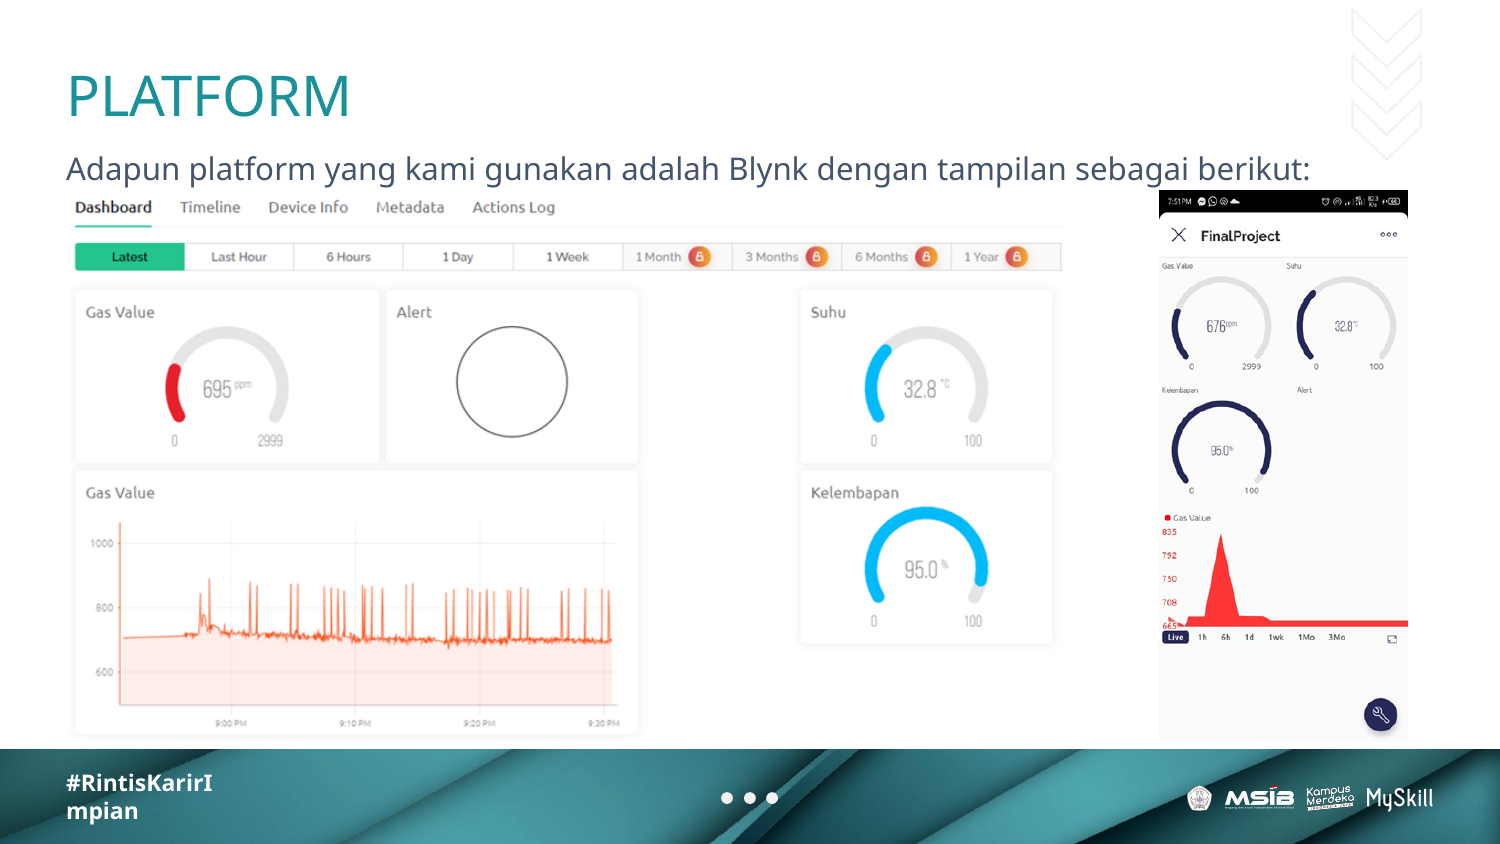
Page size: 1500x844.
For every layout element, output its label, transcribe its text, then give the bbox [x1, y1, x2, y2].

subtitle Adapun platform yang kami gunakan adalah Blynk dengan tampilan sebagai berikut: [51, 141, 1449, 731]
title PLATFORM [51, 47, 1449, 141]
picture [0, 749, 1500, 844]
picture [70, 190, 1062, 742]
picture [1158, 190, 1408, 742]
